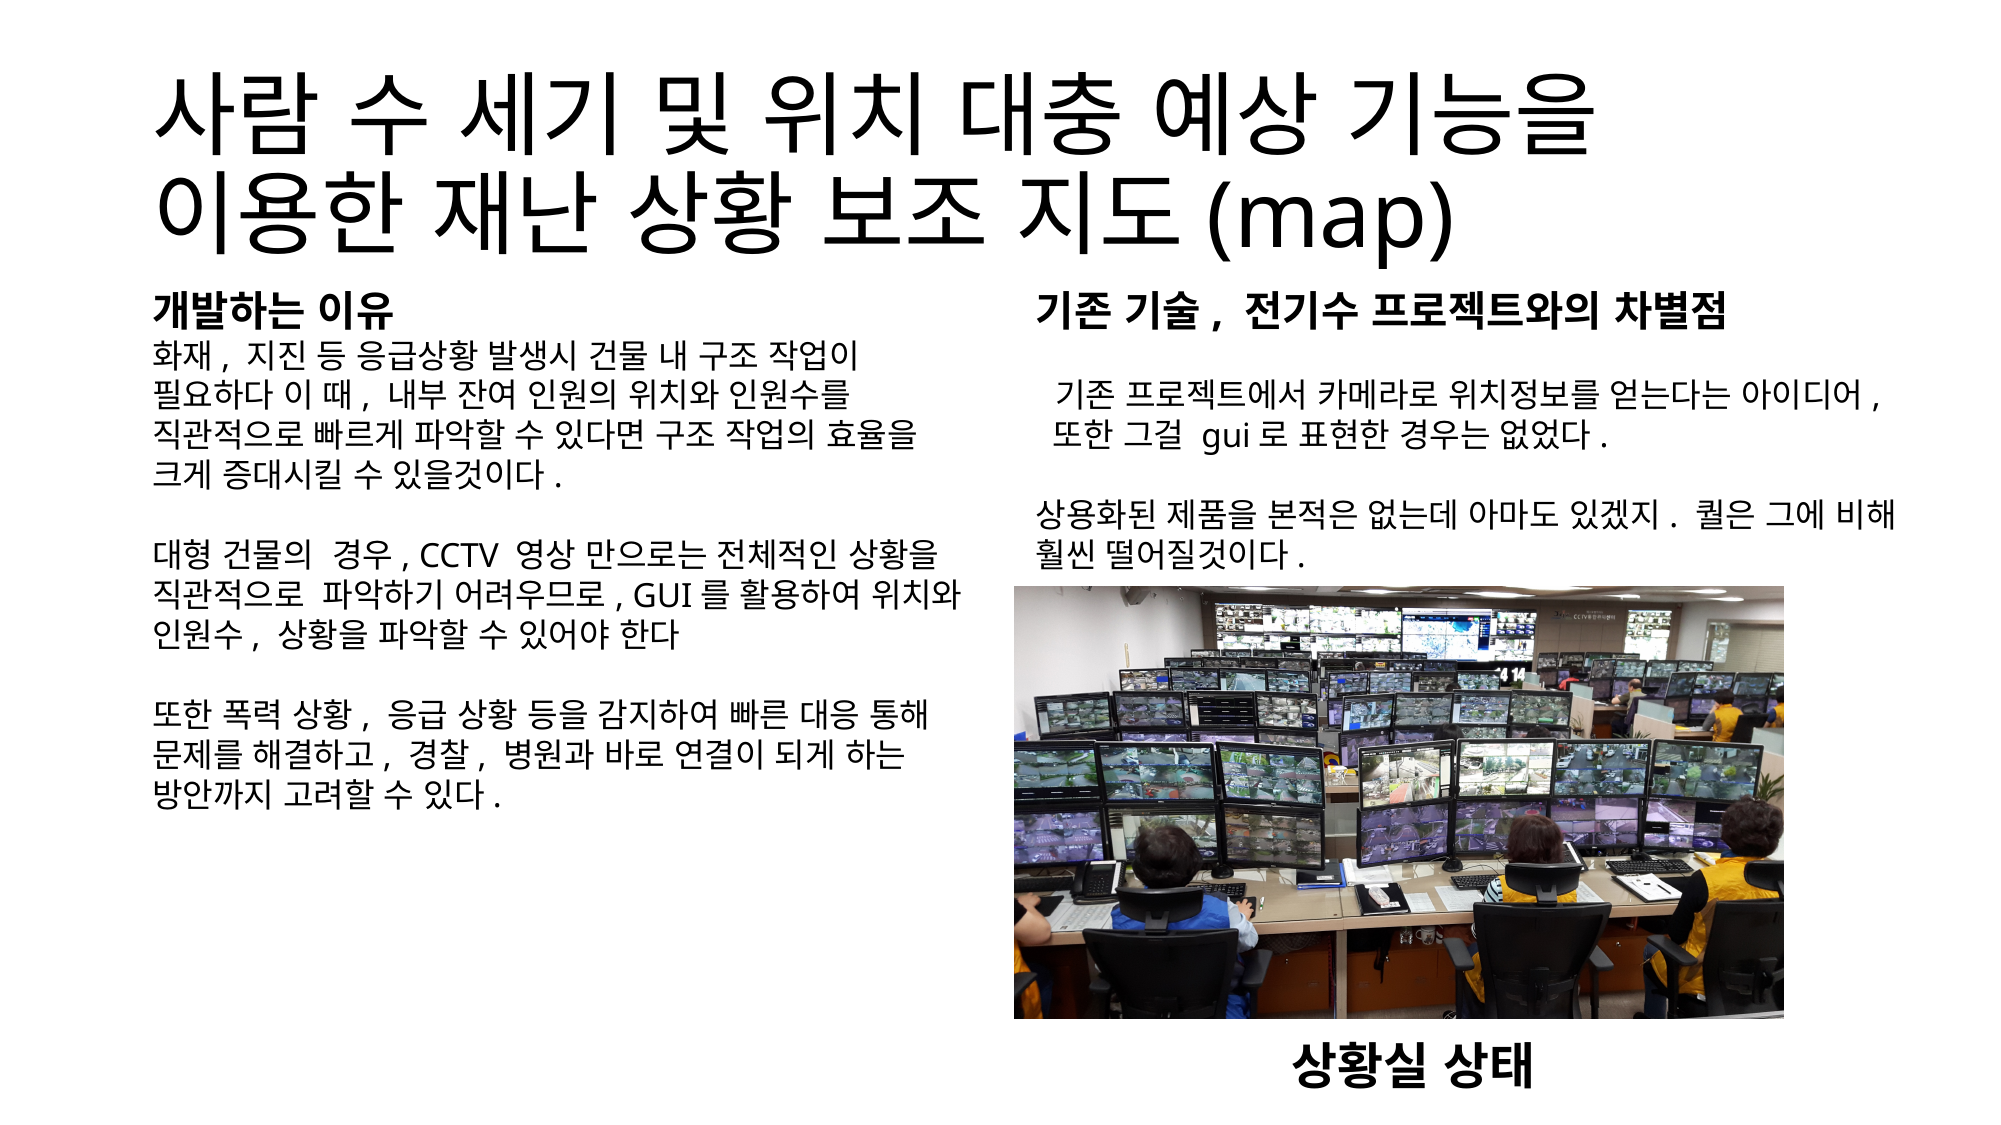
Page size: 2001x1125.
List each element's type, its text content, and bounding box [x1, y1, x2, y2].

title 사람 수 세기 및 위치 대충 예상 기능을 이용한 재난 상황 보조 지도(map) [137, 59, 1863, 278]
text_box 상황실 상태 [1276, 1027, 1616, 1102]
text_box 개발하는 이유 화재, 지진 등 응급상황 발생시 건물 내 구조 작업이 필요하다 이 때, 내부 잔여 인원의 위치와 인원수를 직관적으로 빠르게 파악할 수 있다면 구조 작업의 효율을 크게 증대시킬 수 있을것이다. 대형 건물의 경우, CCTV 영상 만으로는 전체적인 상황을 직관적으로 파악하기 어려우므로, GUI를 활용하여 위치와 인원수, 상황을 파악할 수 있어야 한다 또한 폭력 상황, 응급 상황 등을 감지하여 빠른 대응 통해 문제를 해결하고, 경찰, 병원과 바로 연결이 되게 하는 방안까지 고려할 수 있다. [137, 277, 1000, 822]
text_box 기존 기술, 전기수 프로젝트와의 차별점 기존 프로젝트에서 카메라로 위치정보를 얻는다는 아이디어, 또한 그걸 gui로 표현한 경우는 없었다. 상용화된 제품을 본적은 없는데 아마도 있겠지. 퀄은 그에 비해 훨씬 떨어질것이다. [1020, 277, 1912, 582]
picture [1014, 586, 1784, 1019]
